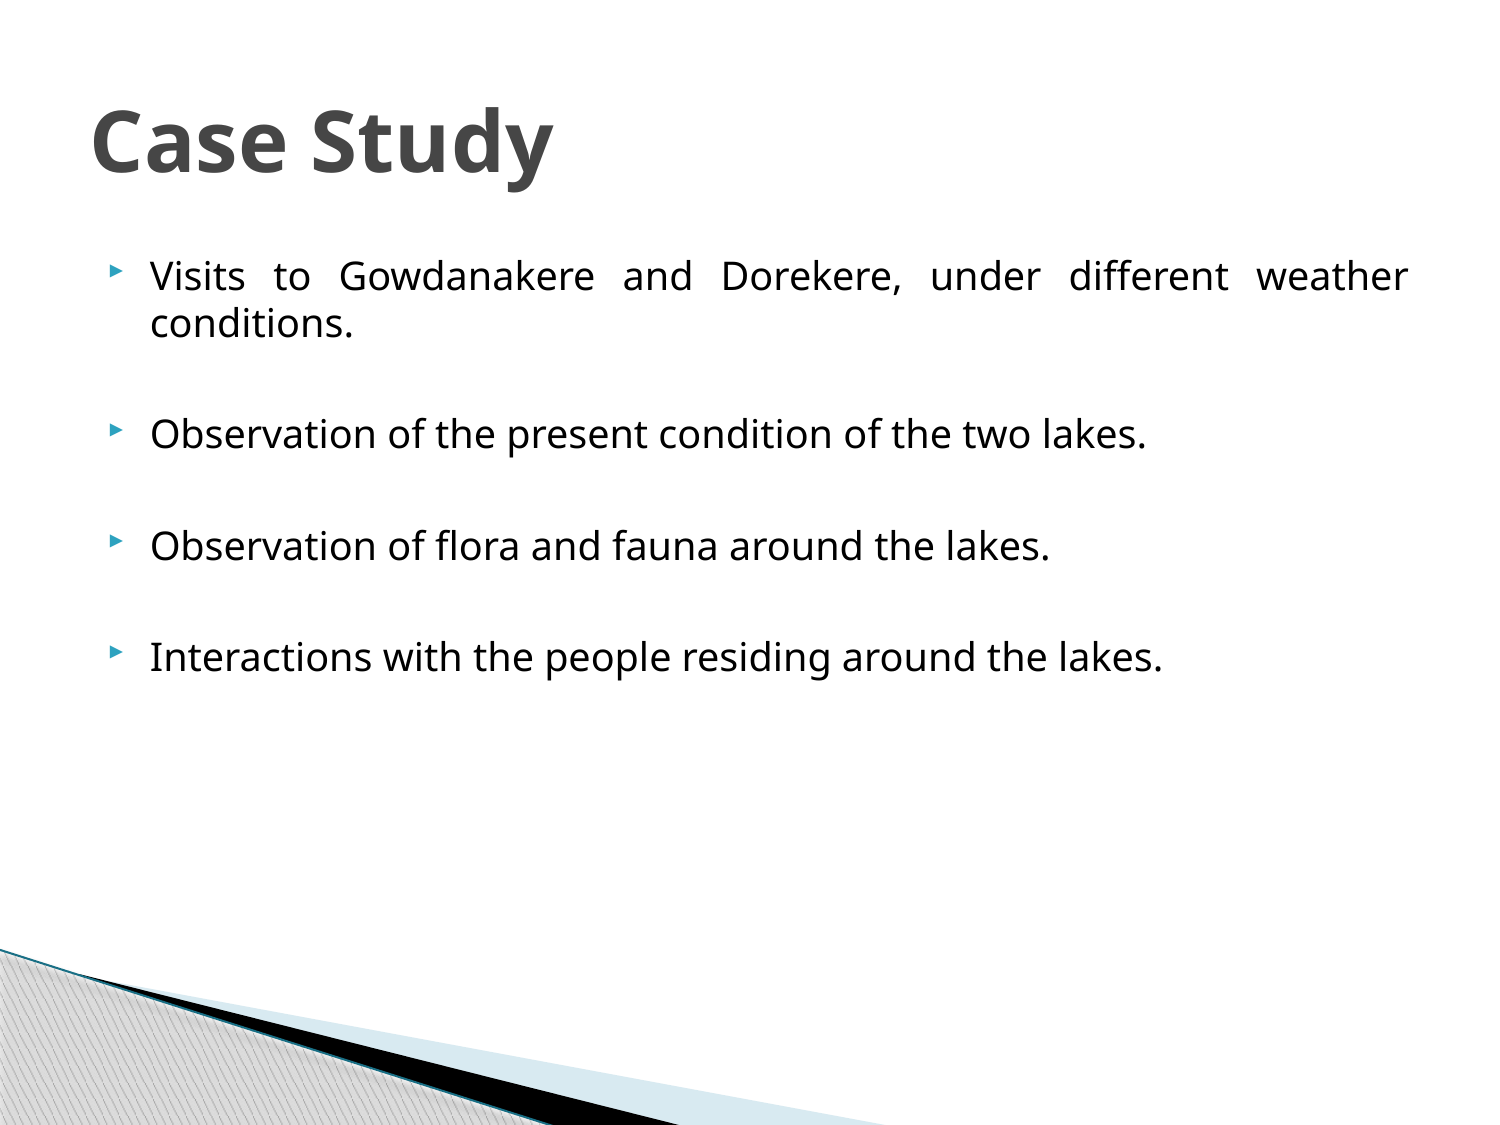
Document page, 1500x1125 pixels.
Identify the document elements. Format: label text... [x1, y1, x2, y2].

list Visits to Gowdanakere and Dorekere, under different weather conditions. Observation of the present condition of the two lakes. Observation of flora and fauna around the lakes. Interactions with the people residing around the lakes. [75, 243, 1425, 986]
title Case Study [75, 45, 1425, 233]
